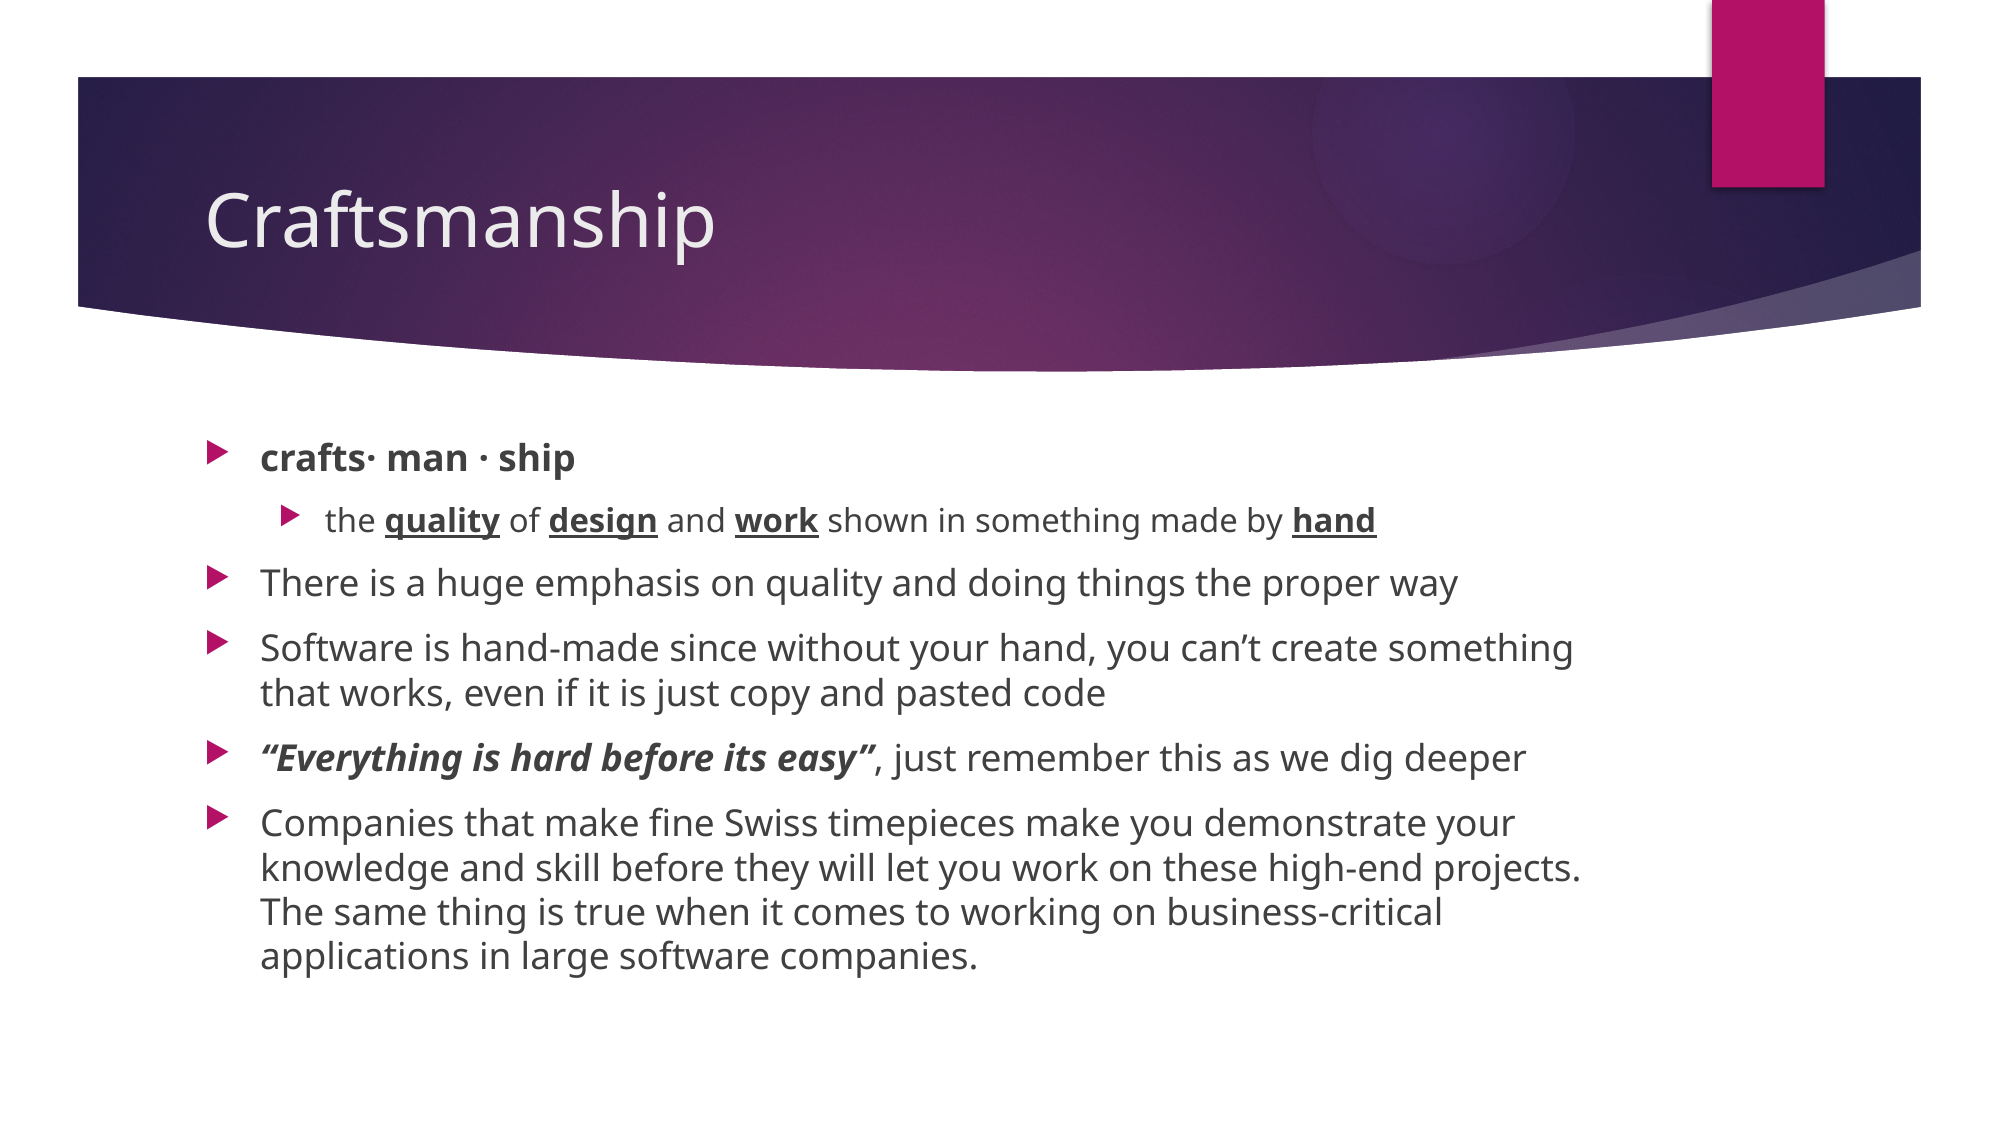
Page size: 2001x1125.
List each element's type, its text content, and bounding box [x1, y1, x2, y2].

title Craftsmanship [189, 159, 1627, 276]
list crafts· man · ship the quality of design and work shown in something made by hand There is a huge emphasis on quality and doing things the proper way Software is hand-made since without your hand, you can’t create something that works, even if it is just copy and pasted code “Everything is hard before its easy”, just remember this as we dig deeper Companies that make fine Swiss timepieces make you demonstrate your knowledge and skill before they will let you work on these high-end projects. The same thing is true when it comes to working on business-critical applications in large software companies. [189, 427, 1638, 988]
